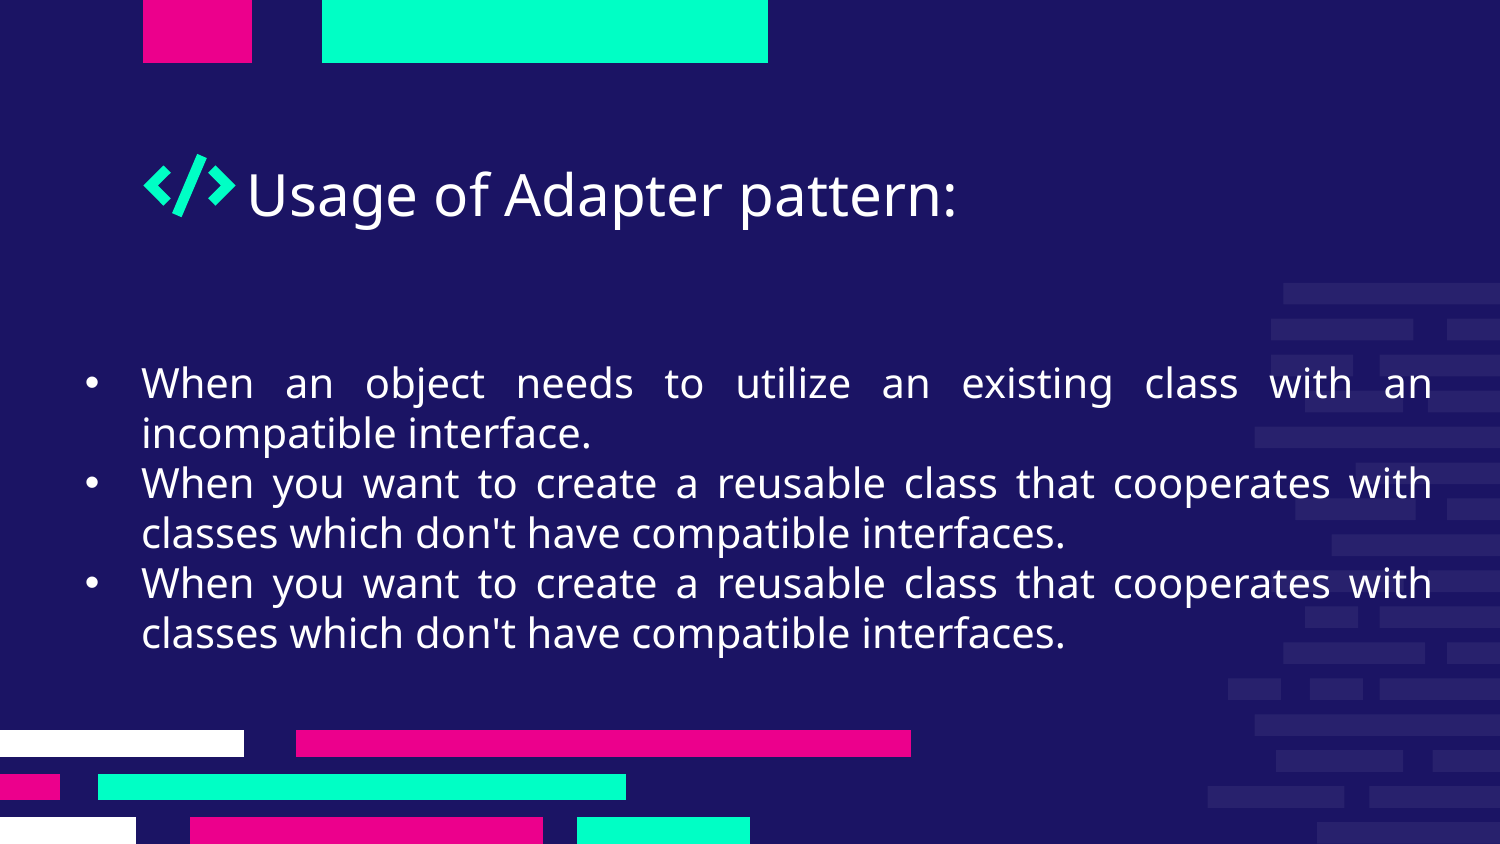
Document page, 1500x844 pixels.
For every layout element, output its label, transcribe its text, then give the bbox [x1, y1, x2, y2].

subtitle When an object needs to utilize an existing class with an incompatible interface. When you want to create a reusable class that cooperates with classes which don't have compatible interfaces. When you want to create a reusable class that cooperates with classes which don't have compatible interfaces. [51, 356, 1449, 487]
title Usage of Adapter pattern: [231, 156, 1500, 228]
